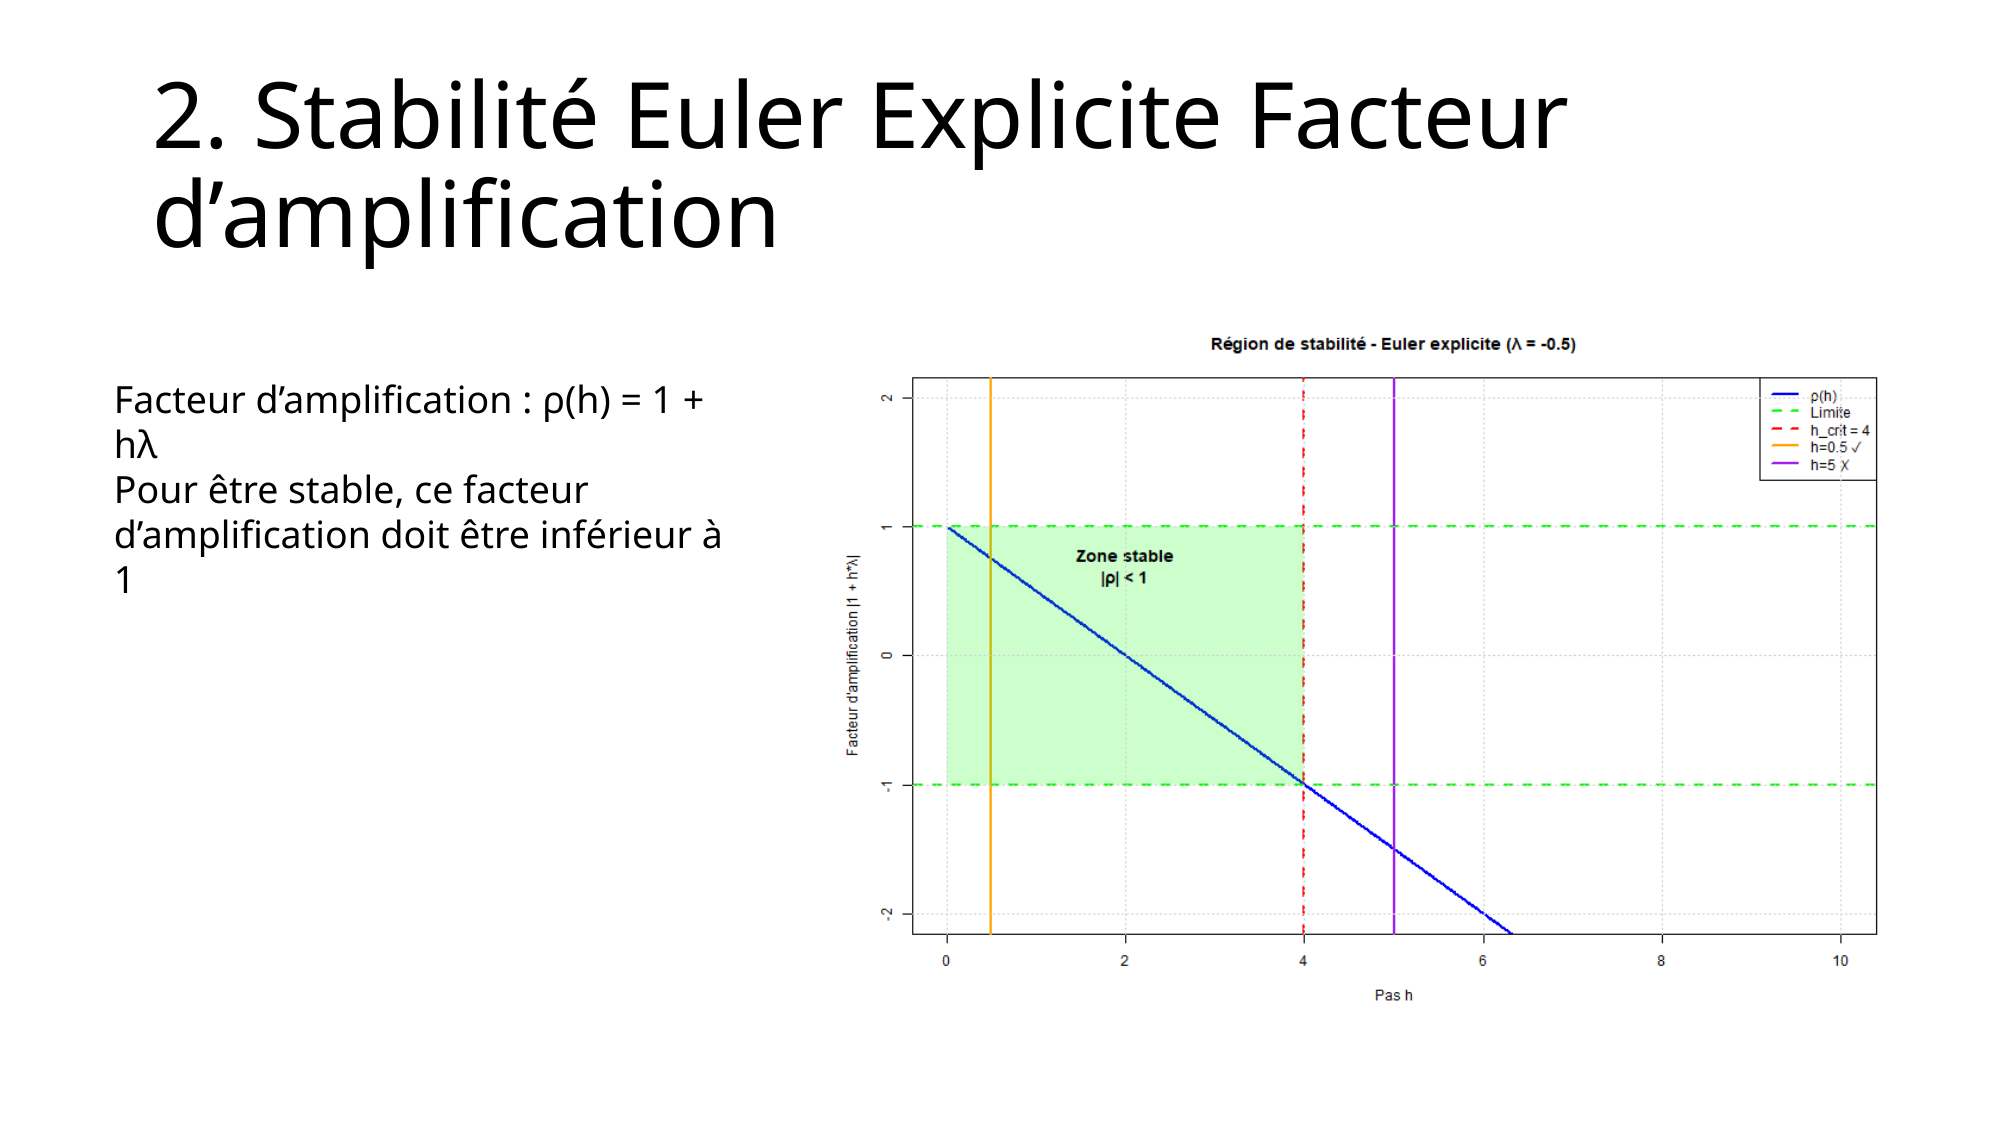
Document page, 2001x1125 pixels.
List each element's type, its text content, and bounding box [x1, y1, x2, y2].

title 2. Stabilité Euler Explicite Facteur d’amplification [137, 59, 1863, 278]
text_box Facteur d’amplification : ρ(h) = 1 + hλ Pour être stable, ce facteur d’amplification doit être inférieur à 1 [99, 368, 760, 609]
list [841, 306, 1914, 1022]
